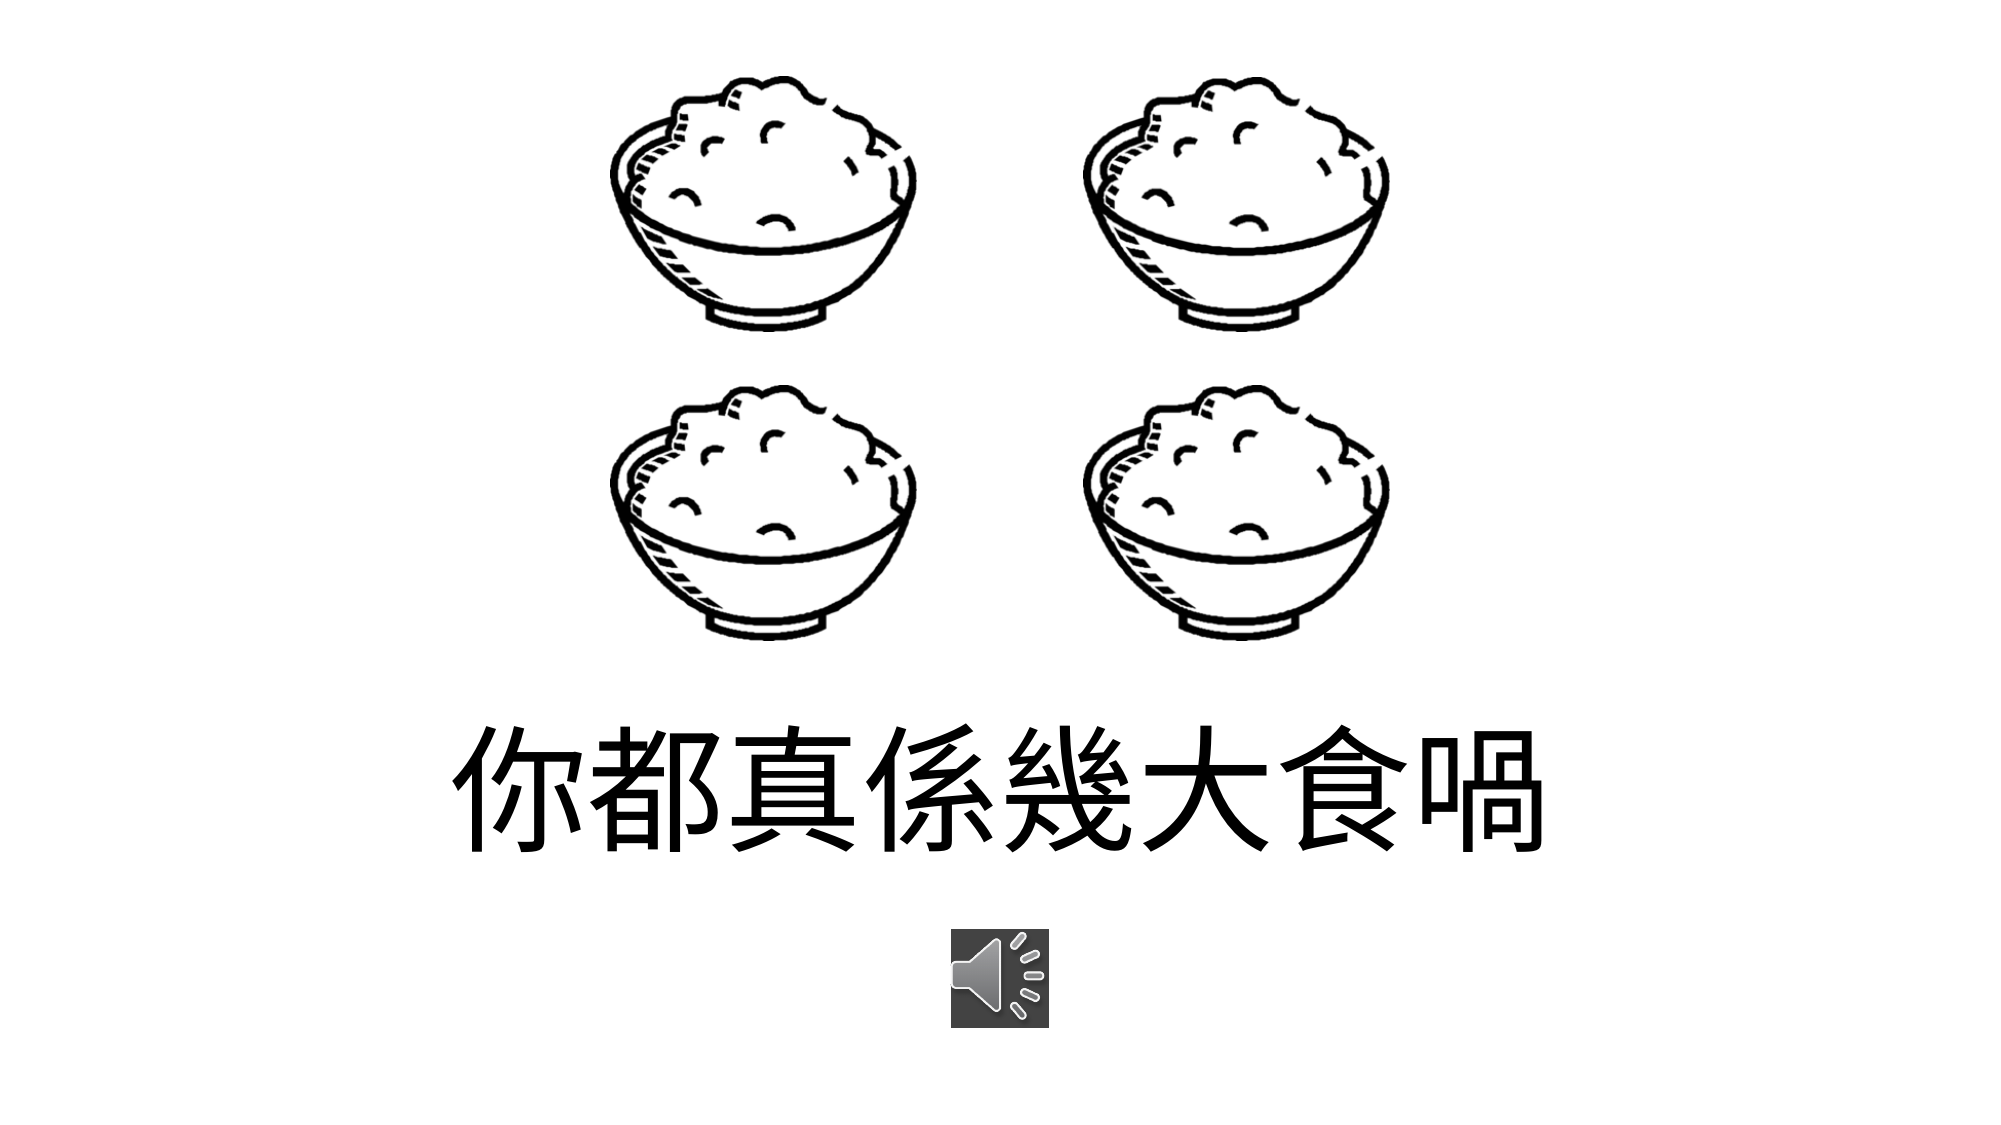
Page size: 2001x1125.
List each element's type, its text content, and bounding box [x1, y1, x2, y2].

list 你都真係幾大食喎 [137, 715, 1863, 1014]
picture [949, 928, 1050, 1029]
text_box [610, 76, 1390, 641]
